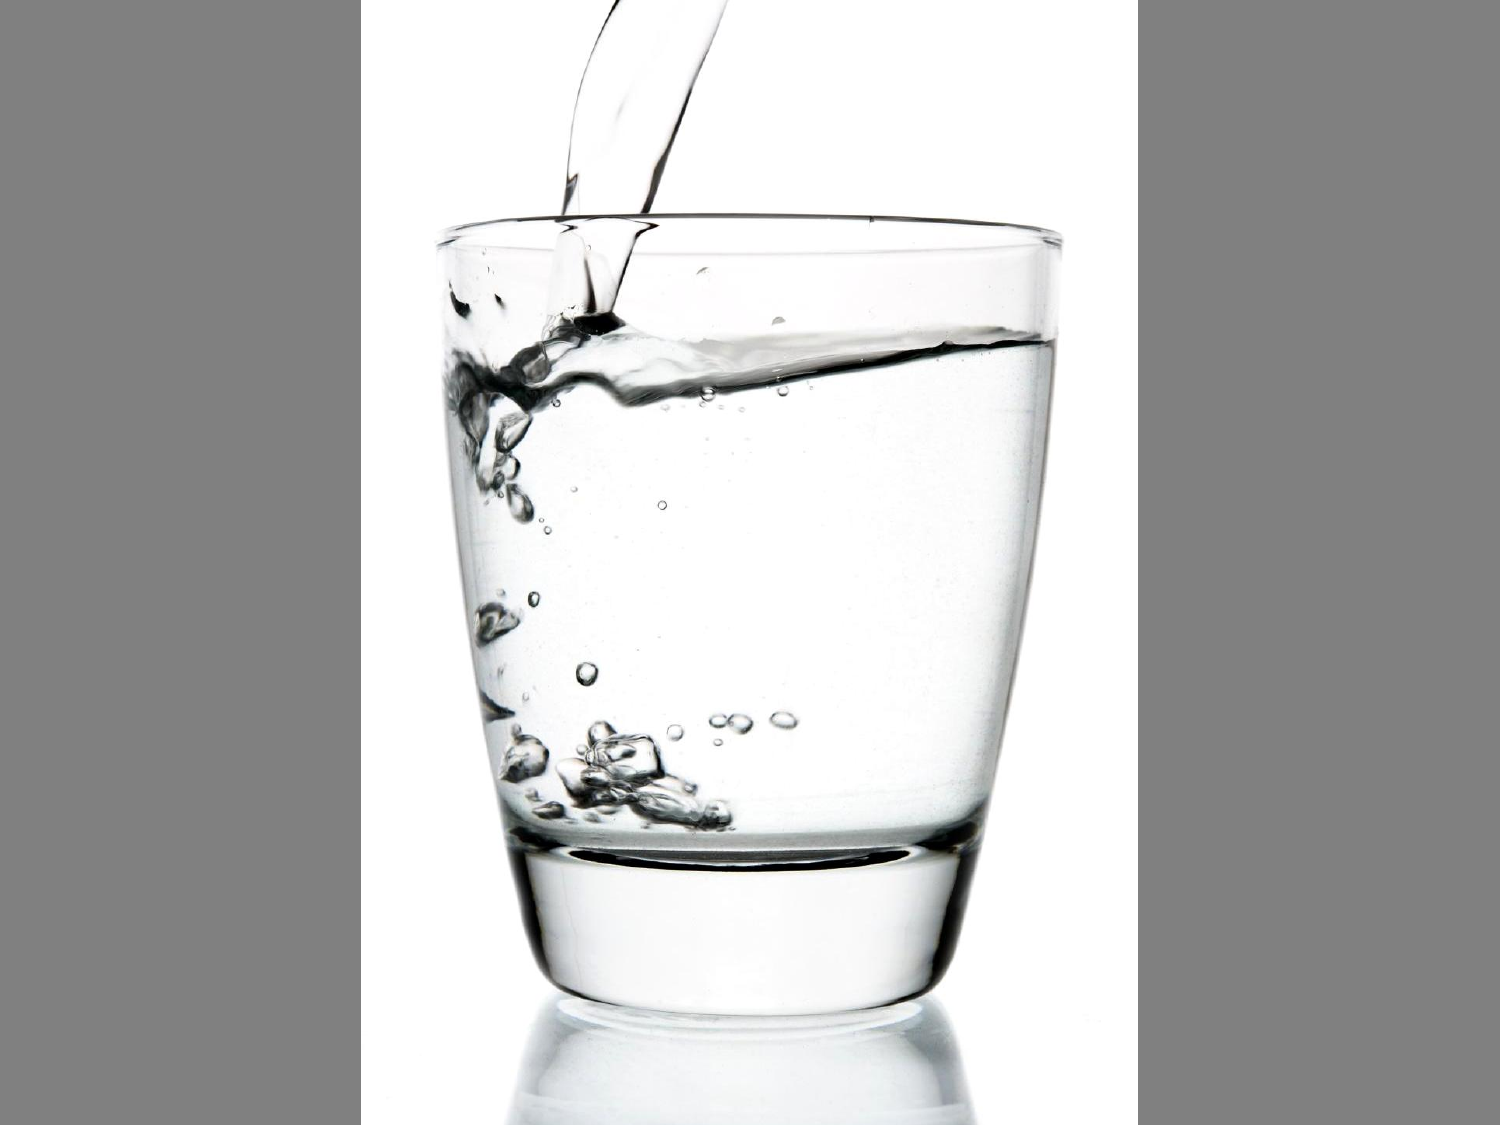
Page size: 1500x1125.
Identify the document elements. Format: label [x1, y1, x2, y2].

picture [361, 0, 1138, 1125]
